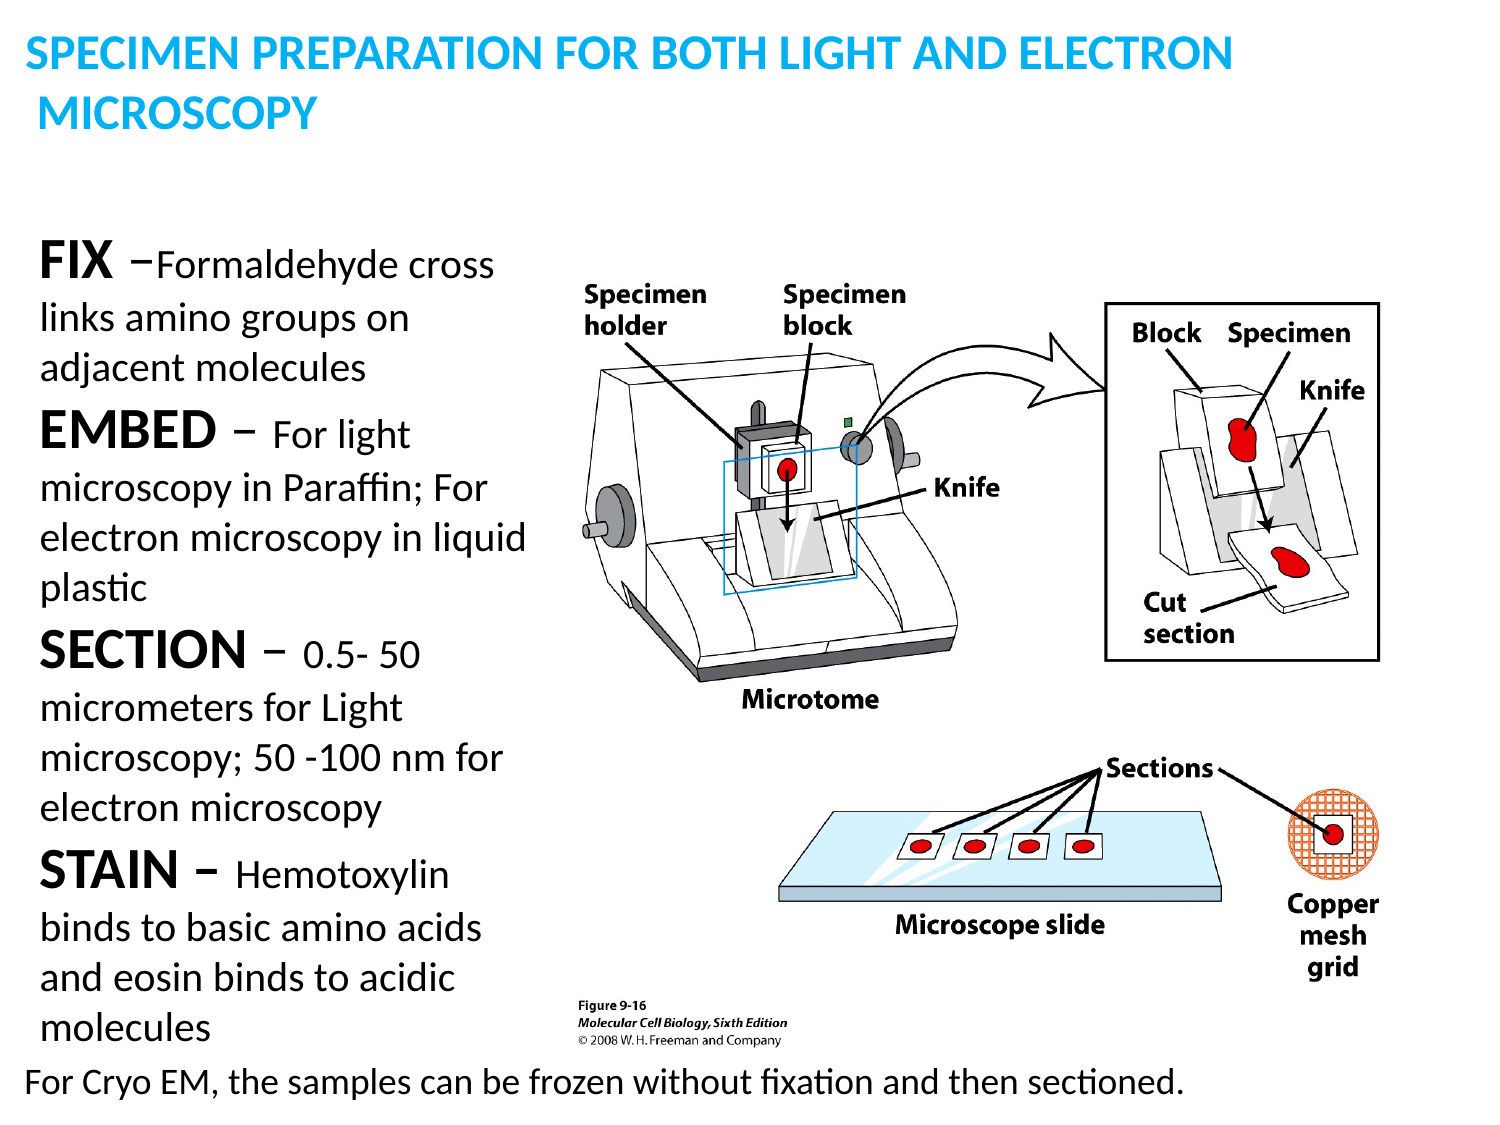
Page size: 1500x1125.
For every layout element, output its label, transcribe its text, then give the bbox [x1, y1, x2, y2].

text_box For Cryo EM, the samples can be frozen without fixation and then sectioned. [9, 1049, 1202, 1110]
text_box SPECIMEN PREPARATION FOR BOTH LIGHT AND ELECTRON MICROSCOPY [10, 12, 1250, 148]
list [572, 274, 1388, 1051]
text_box FIX –Formaldehyde cross links amino groups on adjacent molecules EMBED – For light microscopy in Paraffin; For electron microscopy in liquid plastic SECTION – 0.5- 50 micrometers for Light microscopy; 50 -100 nm for electron microscopy STAIN – Hemotoxylin binds to basic amino acids and eosin binds to acidic molecules [24, 212, 550, 1049]
